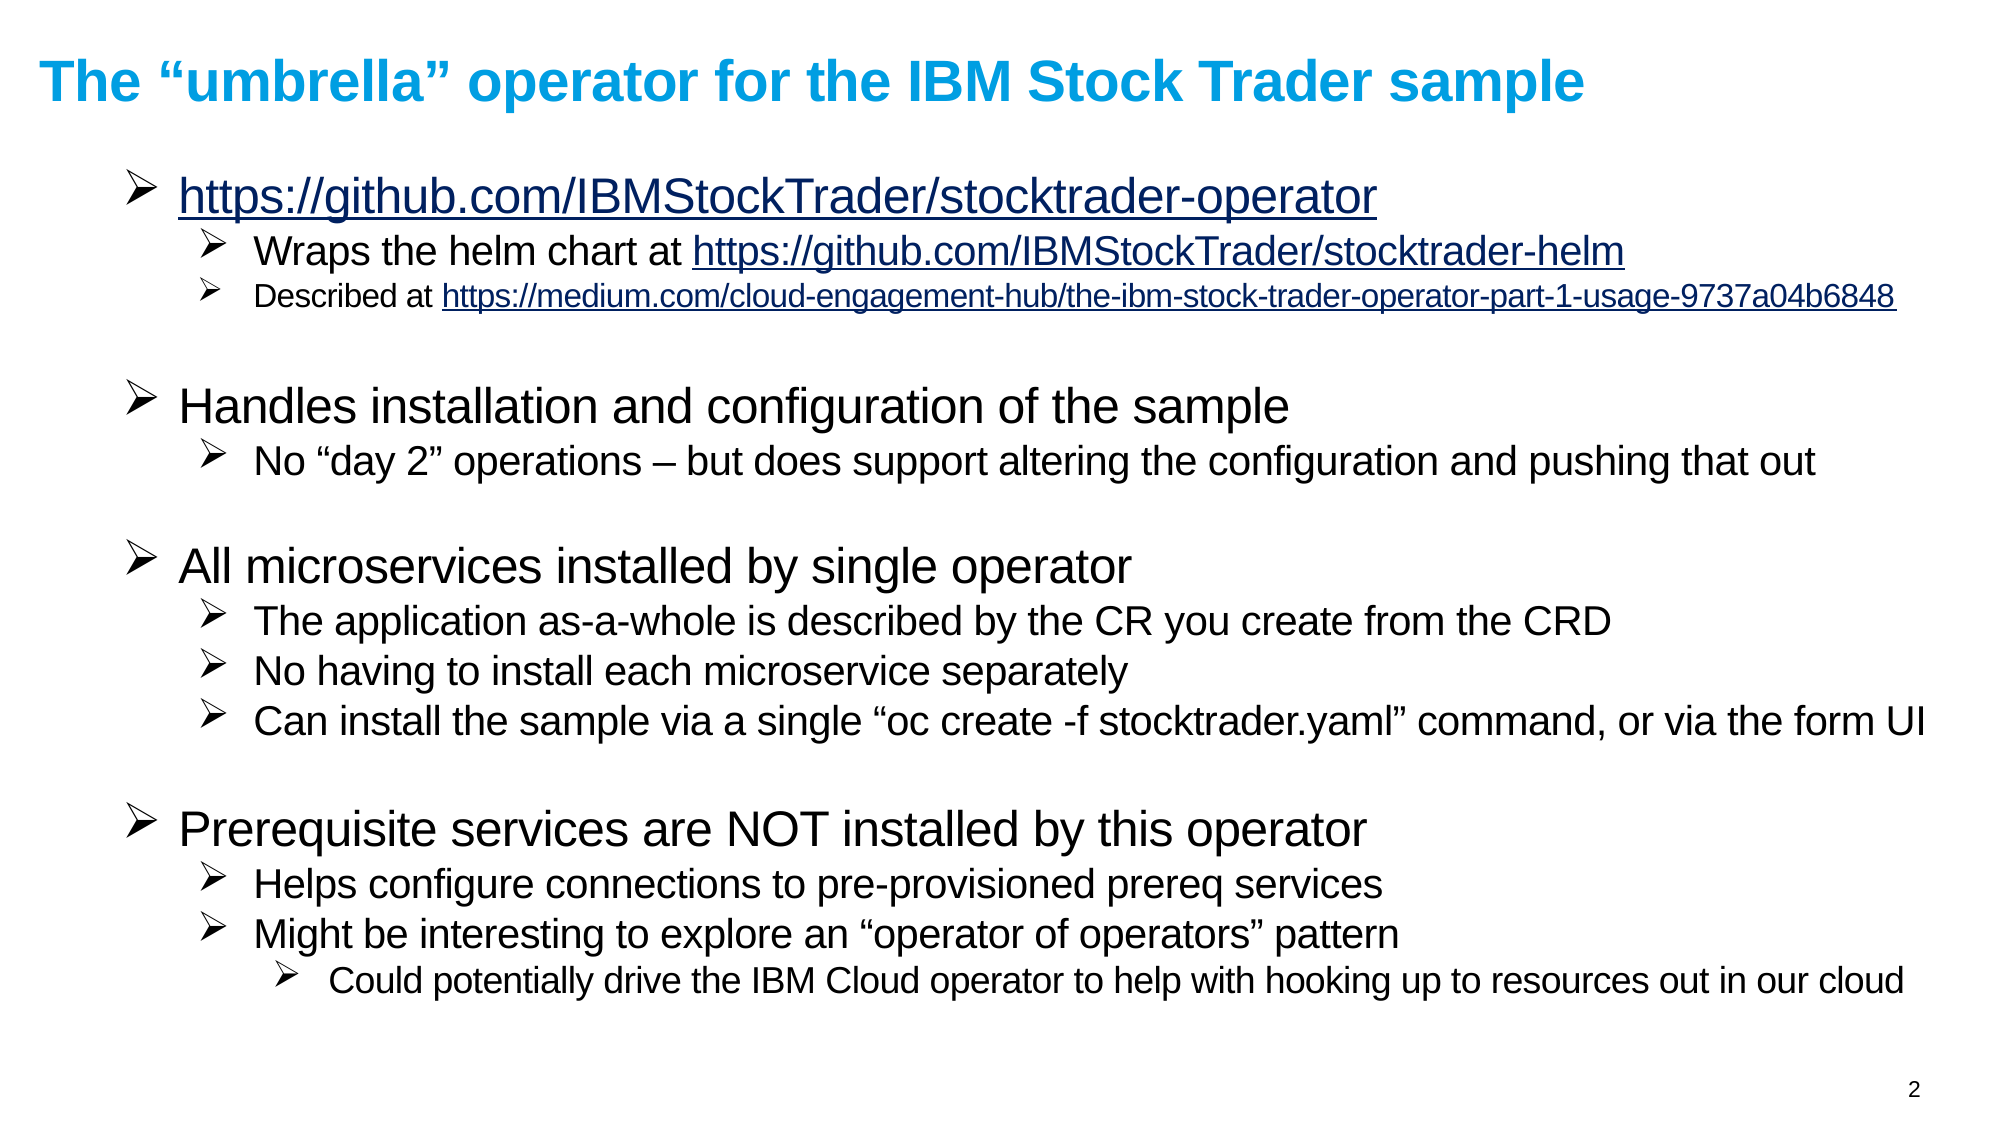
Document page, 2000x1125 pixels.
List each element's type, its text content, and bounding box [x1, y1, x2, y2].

title The “umbrella” operator for the IBM Stock Trader sample [39, 43, 1960, 115]
text_box https://github.com/IBMStockTrader/stocktrader-operator Wraps the helm chart at https://github.com/IBMStockTrader/stocktrader-helm Described at https://medium.com/cloud-engagement-hub/the-ibm-stock-trader-operator-part-1-usage-9737a04b6848 Handles installation and configuration of the sample No “day 2” operations – but does support altering the configuration and pushing that out All microservices installed by single operator The application as-a-whole is described by the CR you create from the CRD No having to install each microservice separately Can install the sample via a single “oc create -f stocktrader.yaml” command, or via the form UI Prerequisite services are NOT installed by this operator Helps configure connections to pre-provisioned prereq services Might be interesting to explore an “operator of operators” pattern Could potentially drive the IBM Cloud operator to help with hooking up to resources out in our cloud [122, 163, 1944, 1055]
